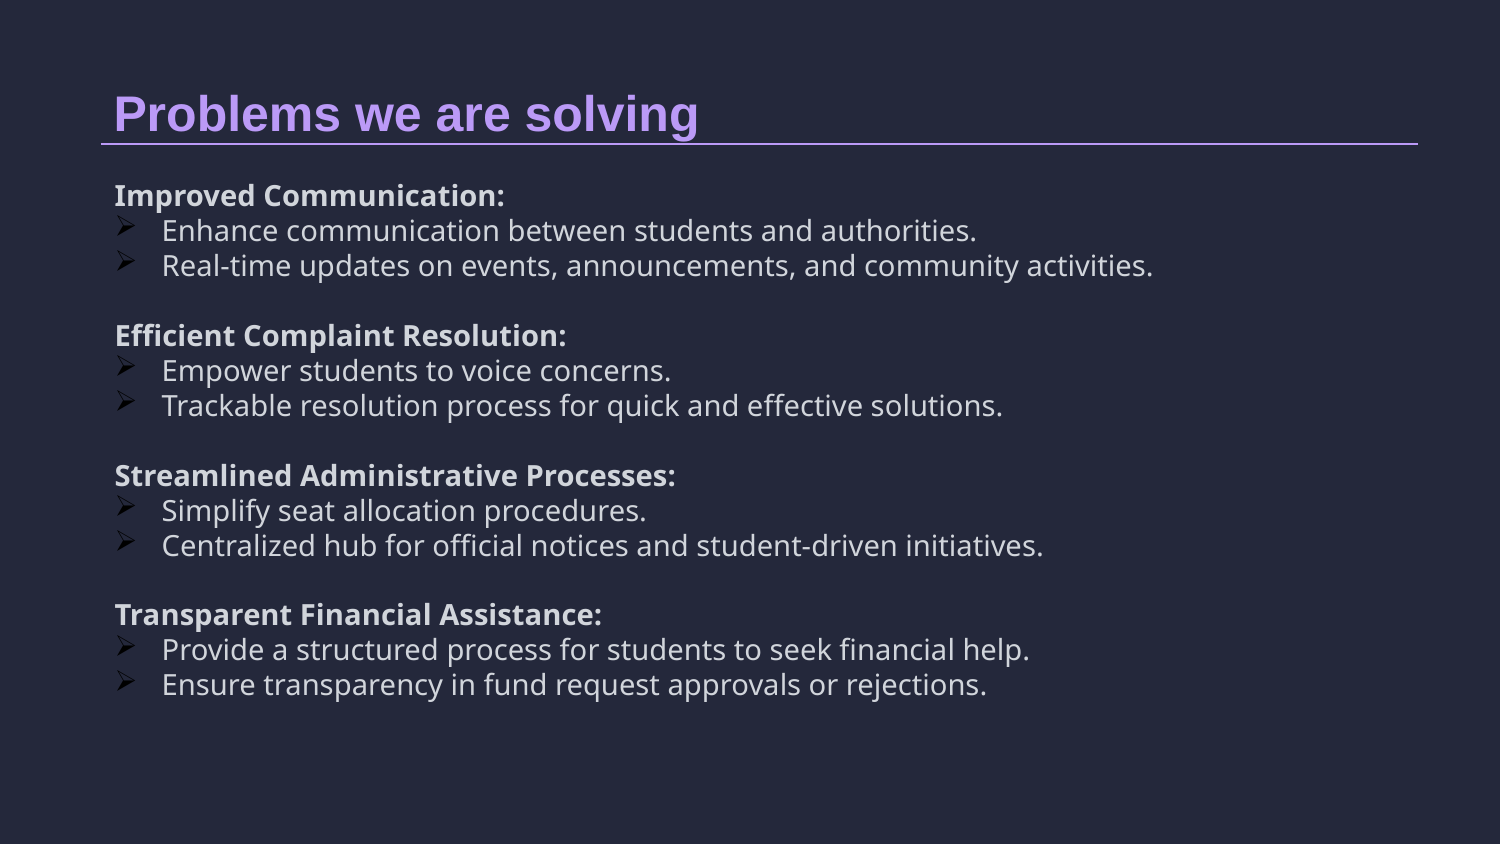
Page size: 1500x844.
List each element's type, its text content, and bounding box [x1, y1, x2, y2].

text_box Problems we are solving [98, 66, 1421, 144]
text_box Improved Communication: Enhance communication between students and authorities. Real-time updates on events, announcements, and community activities. Efficient Complaint Resolution: Empower students to voice concerns. Trackable resolution process for quick and effective solutions. Streamlined Administrative Processes: Simplify seat allocation procedures. Centralized hub for official notices and student-driven initiatives. Transparent Financial Assistance: Provide a structured process for students to seek financial help. Ensure transparency in fund request approvals or rejections. [99, 169, 1410, 710]
